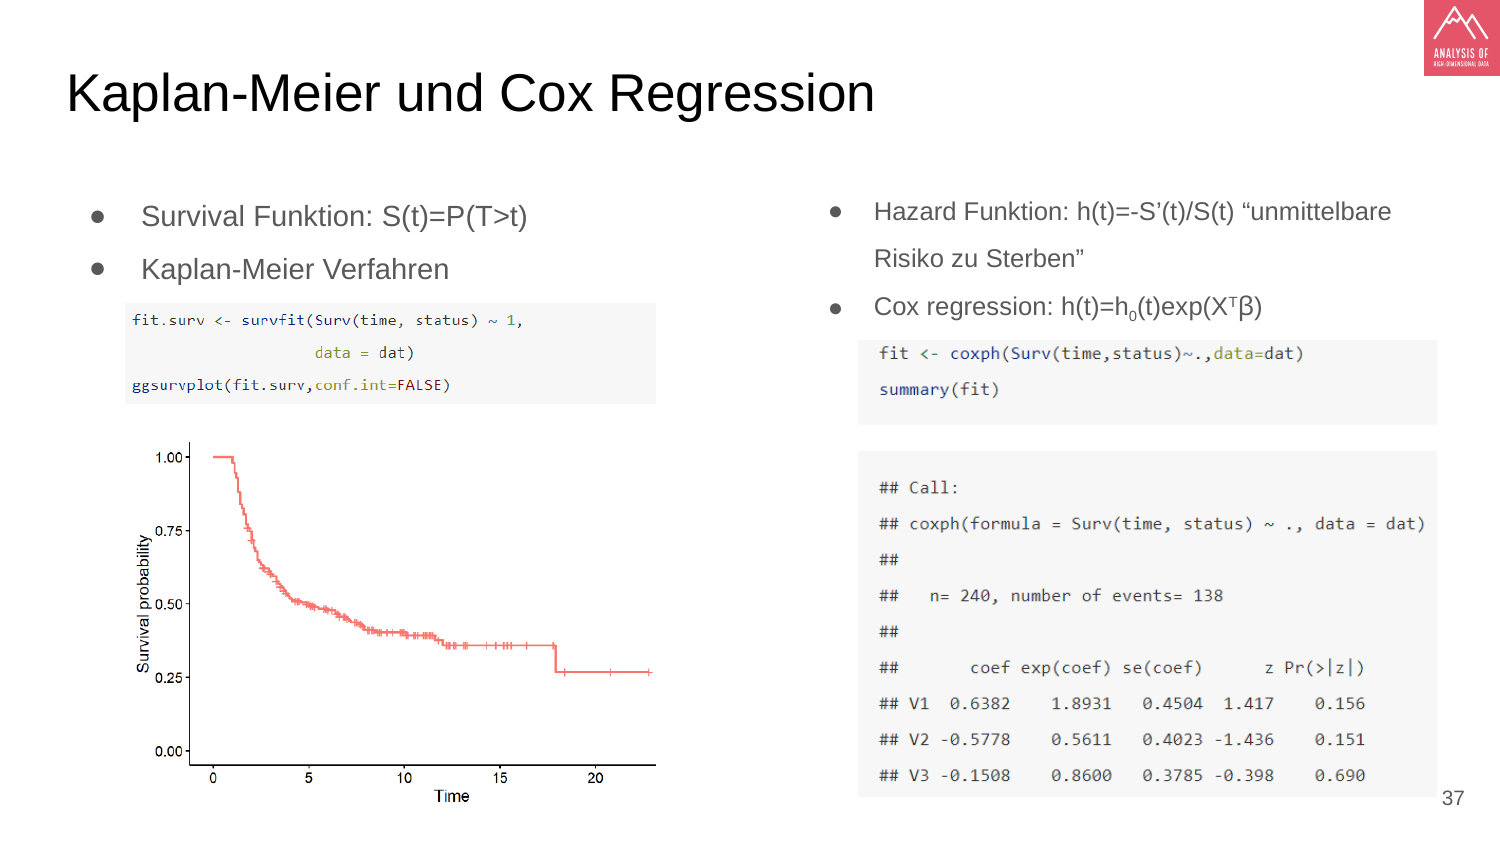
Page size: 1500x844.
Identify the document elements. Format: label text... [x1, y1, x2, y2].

picture [858, 340, 1437, 797]
list Survival Funktion: S(t)=P(T>t) Kaplan-Meier Verfahren [51, 164, 708, 304]
title Kaplan-Meier und Cox Regression [51, 43, 1449, 138]
slide_number ‹#› [1389, 764, 1480, 830]
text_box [125, 303, 657, 806]
picture [1424, 0, 1500, 76]
list Hazard Funktion: h(t)=-S’(t)/S(t) “unmittelbare Risiko zu Sterben” Cox regression: h(t)=h0(t)exp(XTꞵ) [792, 164, 1449, 341]
